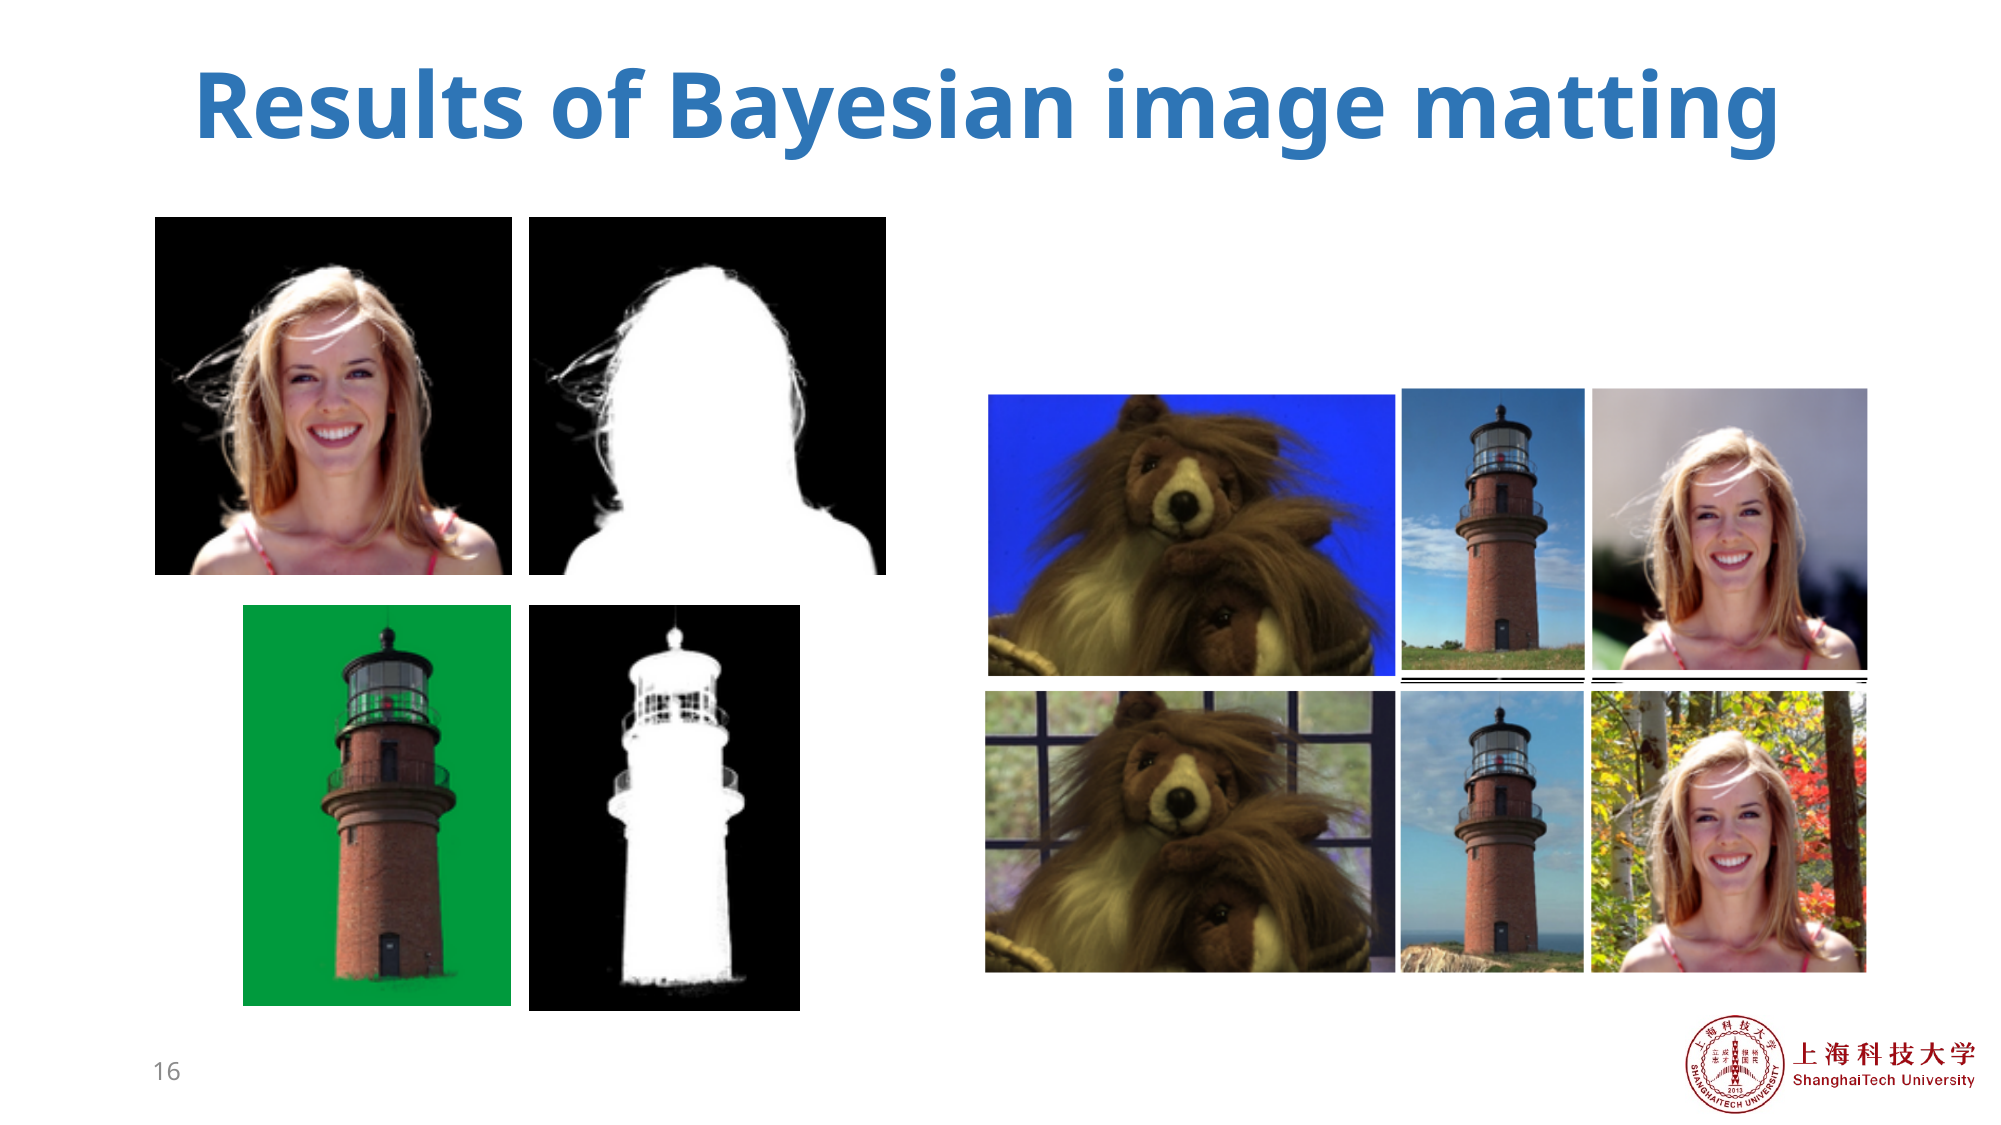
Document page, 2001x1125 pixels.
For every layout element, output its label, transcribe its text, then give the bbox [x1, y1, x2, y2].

picture [1685, 1015, 1975, 1114]
slide_number 16 [137, 1042, 588, 1103]
picture [529, 217, 886, 575]
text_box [982, 682, 1872, 977]
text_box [982, 385, 1872, 680]
text_box Results of Bayesian image matting [137, 0, 1863, 218]
picture [155, 217, 512, 575]
picture [243, 605, 511, 1006]
picture [529, 605, 800, 1011]
